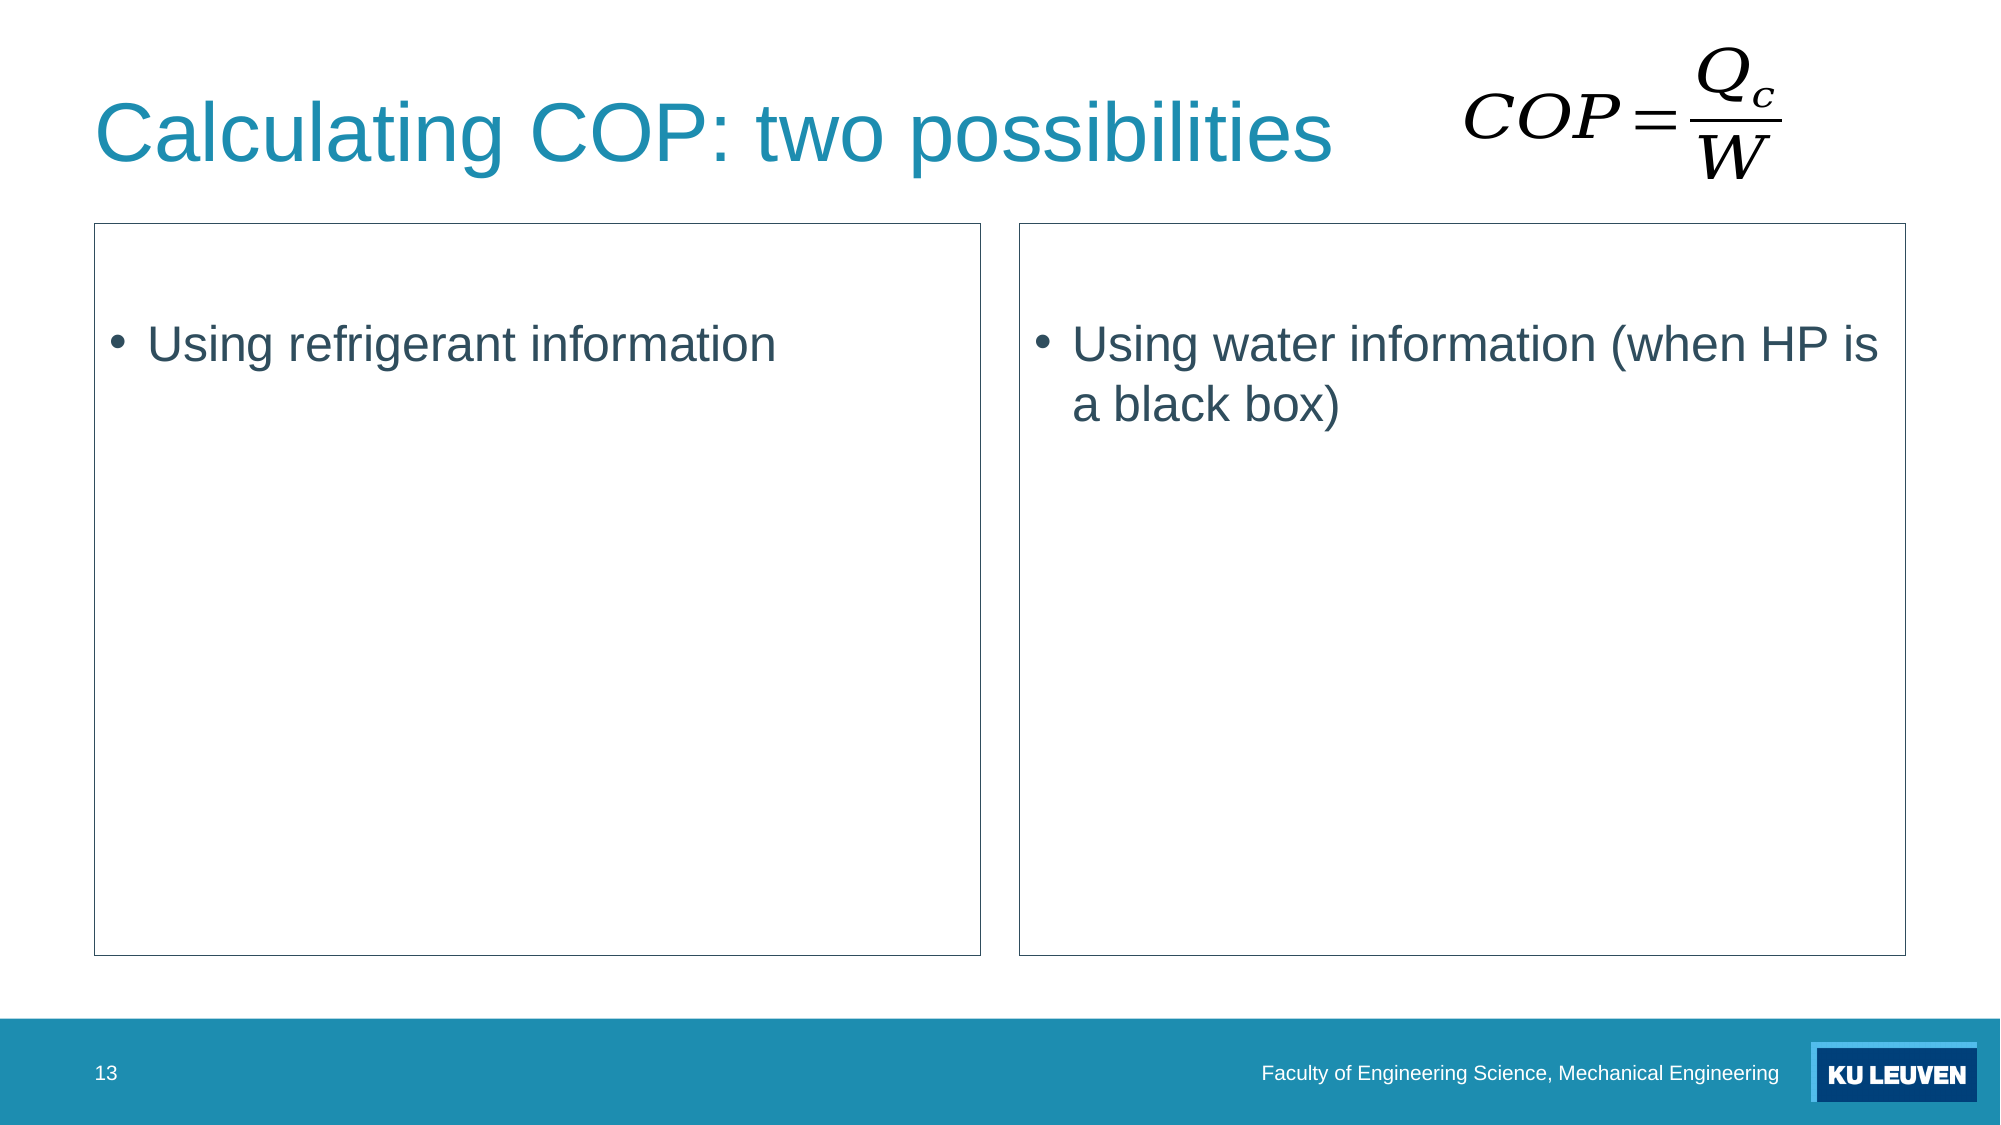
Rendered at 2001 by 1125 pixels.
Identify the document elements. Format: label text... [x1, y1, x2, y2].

slide_number 13 [94, 1018, 201, 1125]
title Calculating COP: two possibilities [94, 33, 1906, 223]
footer Faculty of Engineering Science, Mechanical Engineering [989, 1018, 1809, 1125]
picture [1811, 1042, 1977, 1102]
